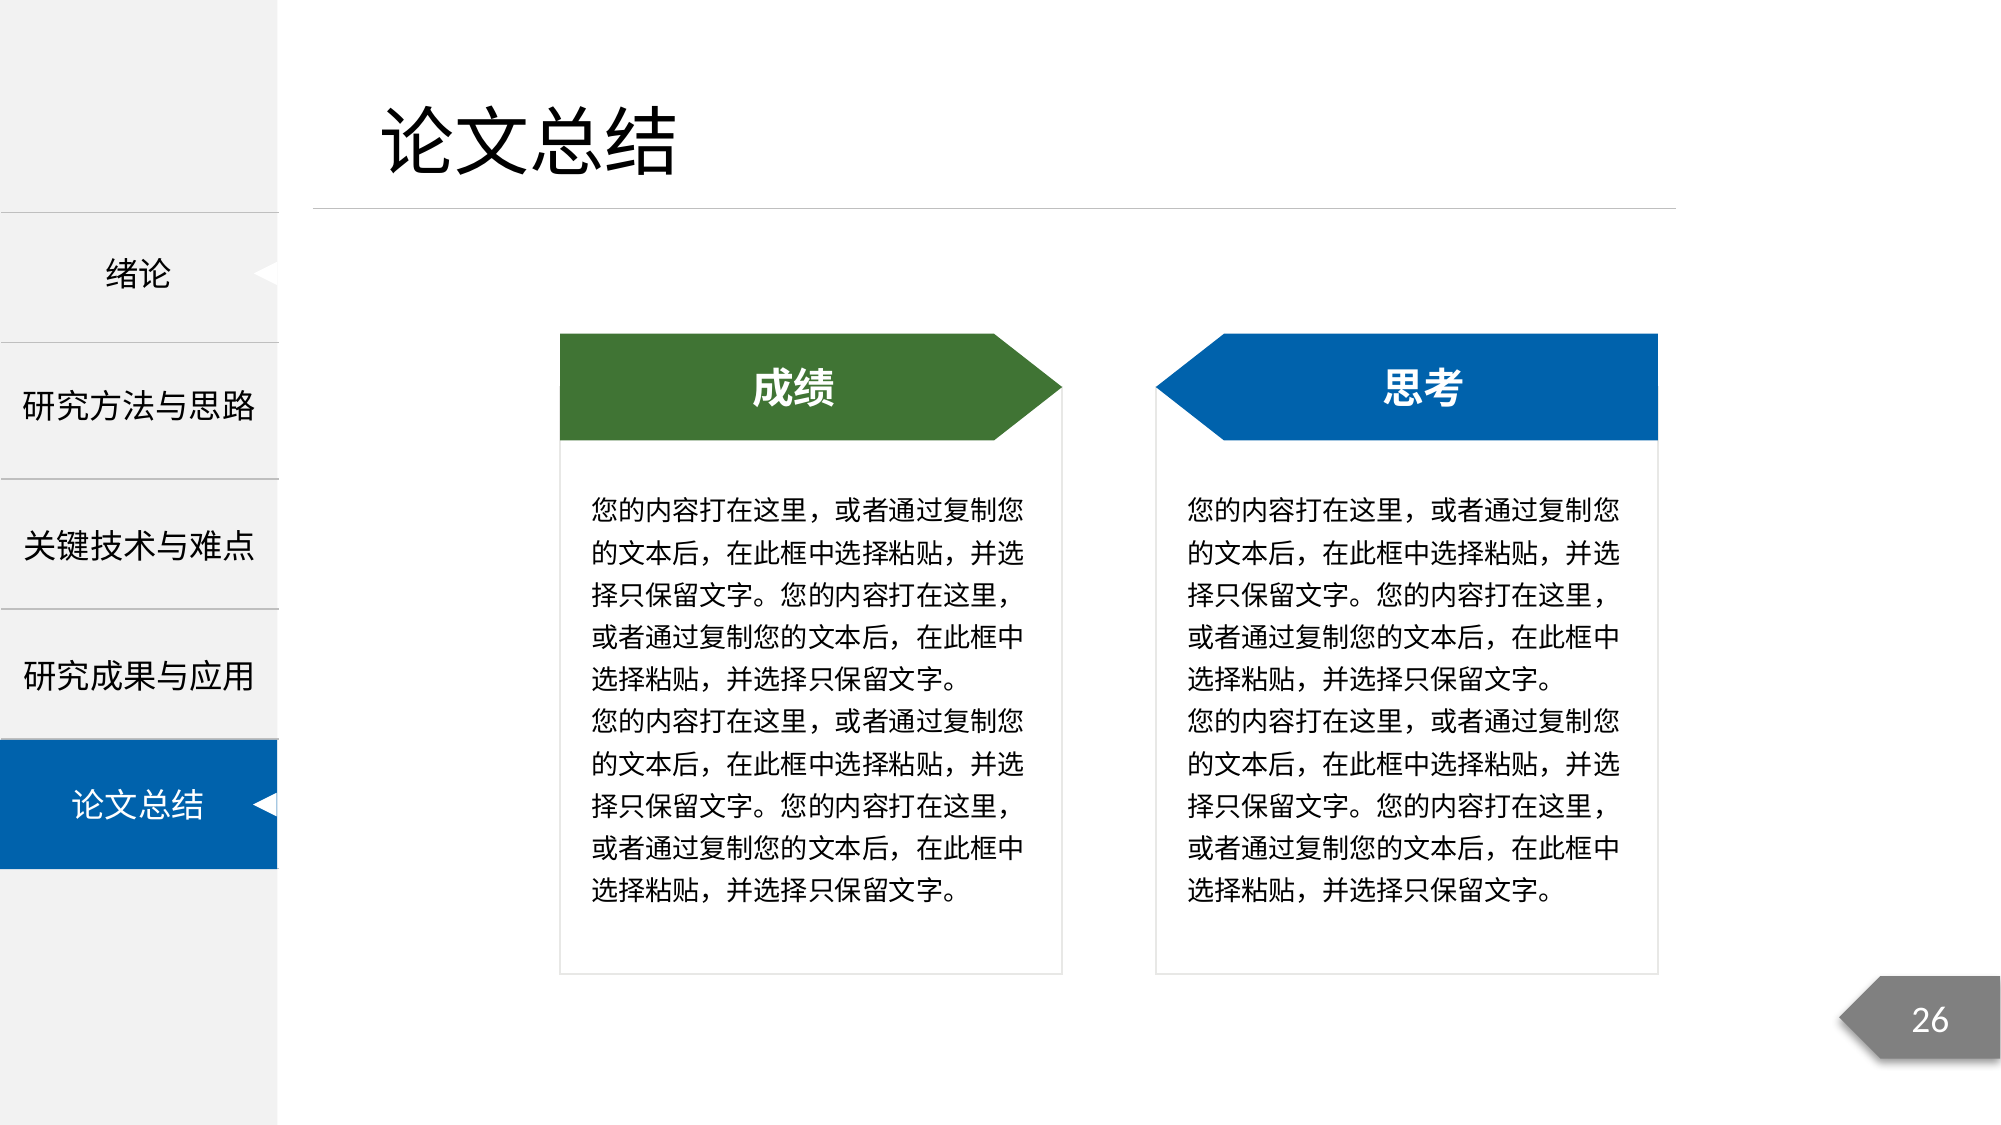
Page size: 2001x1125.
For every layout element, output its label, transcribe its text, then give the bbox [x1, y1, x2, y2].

text_box 思考 [1155, 333, 1658, 441]
text_box [559, 386, 1063, 975]
text_box [1155, 386, 1659, 975]
text_box 成绩 [560, 333, 1063, 441]
text_box 您的内容打在这里，或者通过复制您的文本后，在此框中选择粘贴，并选择只保留文字。您的内容打在这里，或者通过复制您的文本后，在此框中选择粘贴，并选择只保留文字。 您的内容打在这里，或者通过复制您的文本后，在此框中选择粘贴，并选择只保留文字。您的内容打在这里，或者通过复制您的文本后，在此框中选择粘贴，并选择只保留文字。 [579, 477, 1063, 913]
text_box 您的内容打在这里，或者通过复制您的文本后，在此框中选择粘贴，并选择只保留文字。您的内容打在这里，或者通过复制您的文本后，在此框中选择粘贴，并选择只保留文字。 您的内容打在这里，或者通过复制您的文本后，在此框中选择粘贴，并选择只保留文字。您的内容打在这里，或者通过复制您的文本后，在此框中选择粘贴，并选择只保留文字。 [1175, 477, 1658, 913]
